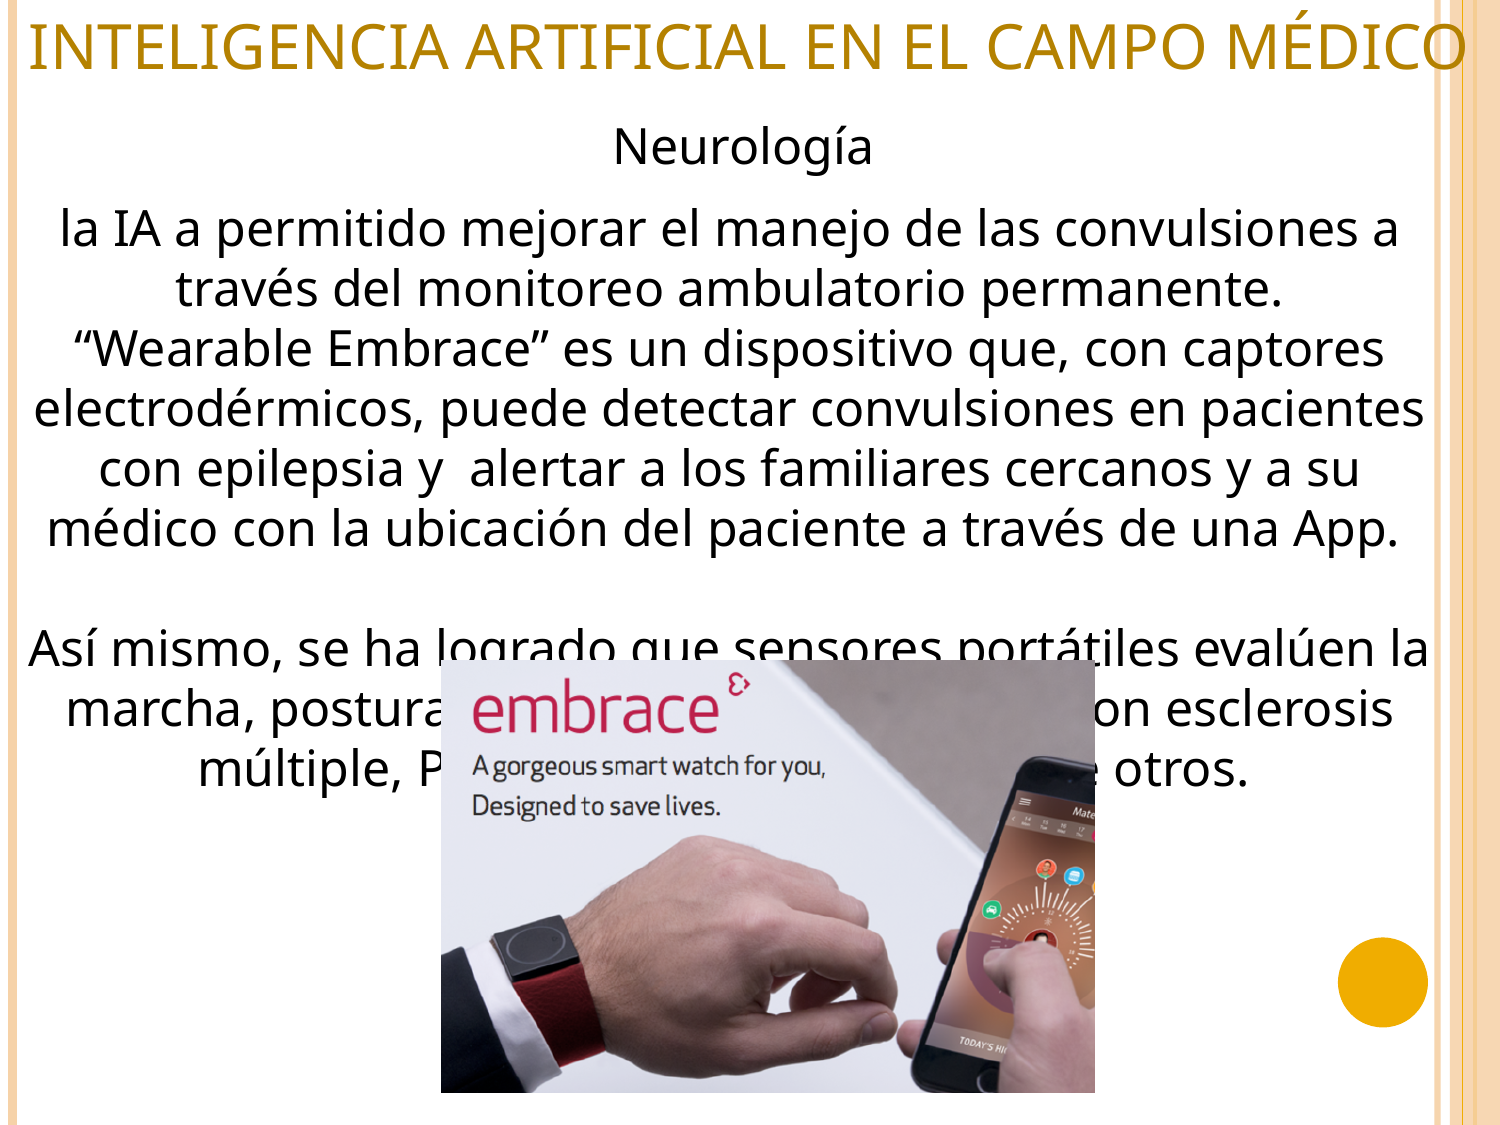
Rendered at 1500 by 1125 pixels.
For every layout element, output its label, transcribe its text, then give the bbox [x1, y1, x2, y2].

list la IA a permitido mejorar el manejo de las convulsiones a través del monitoreo ambulatorio permanente. “Wearable Embrace” es un dispositivo que, con captores electrodérmicos, puede detectar convulsiones en pacientes con epilepsia y alertar a los familiares cercanos y a su médico con la ubicación del paciente a través de una App. Así mismo, se ha logrado que sensores portátiles evalúen la marcha, postura y el temblor de pacientes con esclerosis múltiple, Parkinson, Huntington, entre otros. [11, 189, 1449, 883]
picture [441, 660, 1095, 1094]
title Inteligencia artificial en el Campo Médico [0, 0, 1500, 90]
list Neurología [75, 107, 1425, 189]
